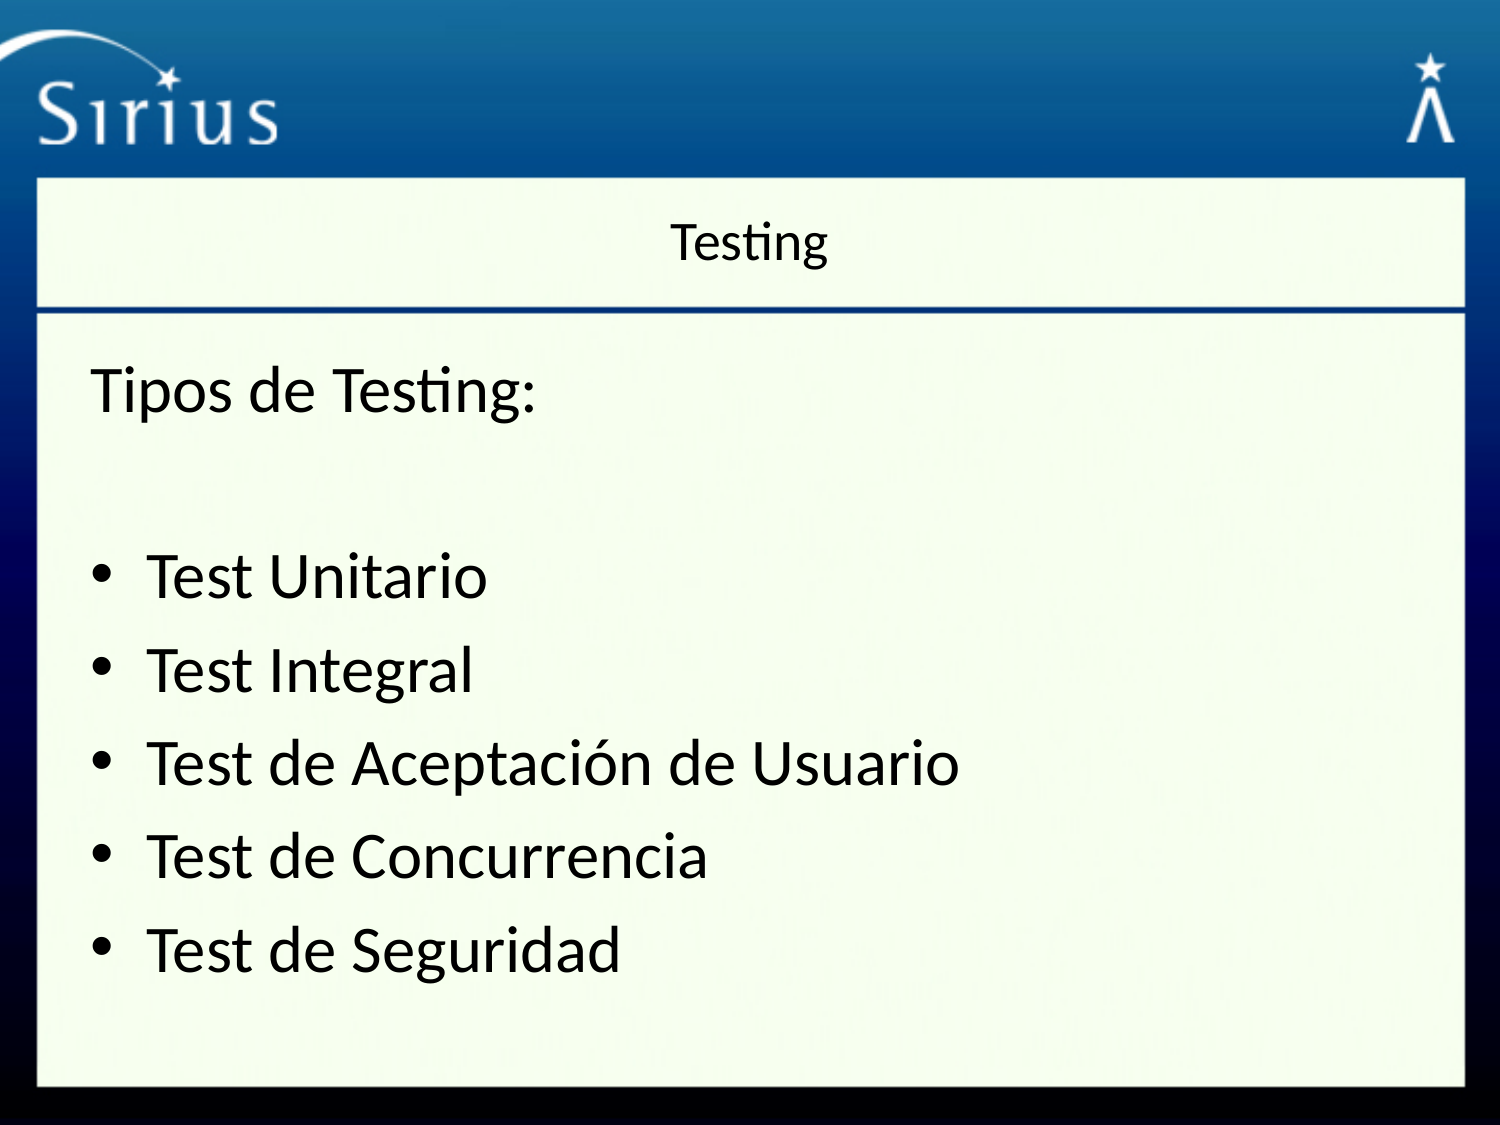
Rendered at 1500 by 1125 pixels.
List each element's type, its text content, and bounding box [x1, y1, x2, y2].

title Testing [75, 196, 1425, 279]
list Tipos de Testing: Test Unitario Test Integral Test de Aceptación de Usuario Test de Concurrencia Test de Seguridad [75, 338, 1425, 1059]
picture [0, 0, 1500, 1125]
